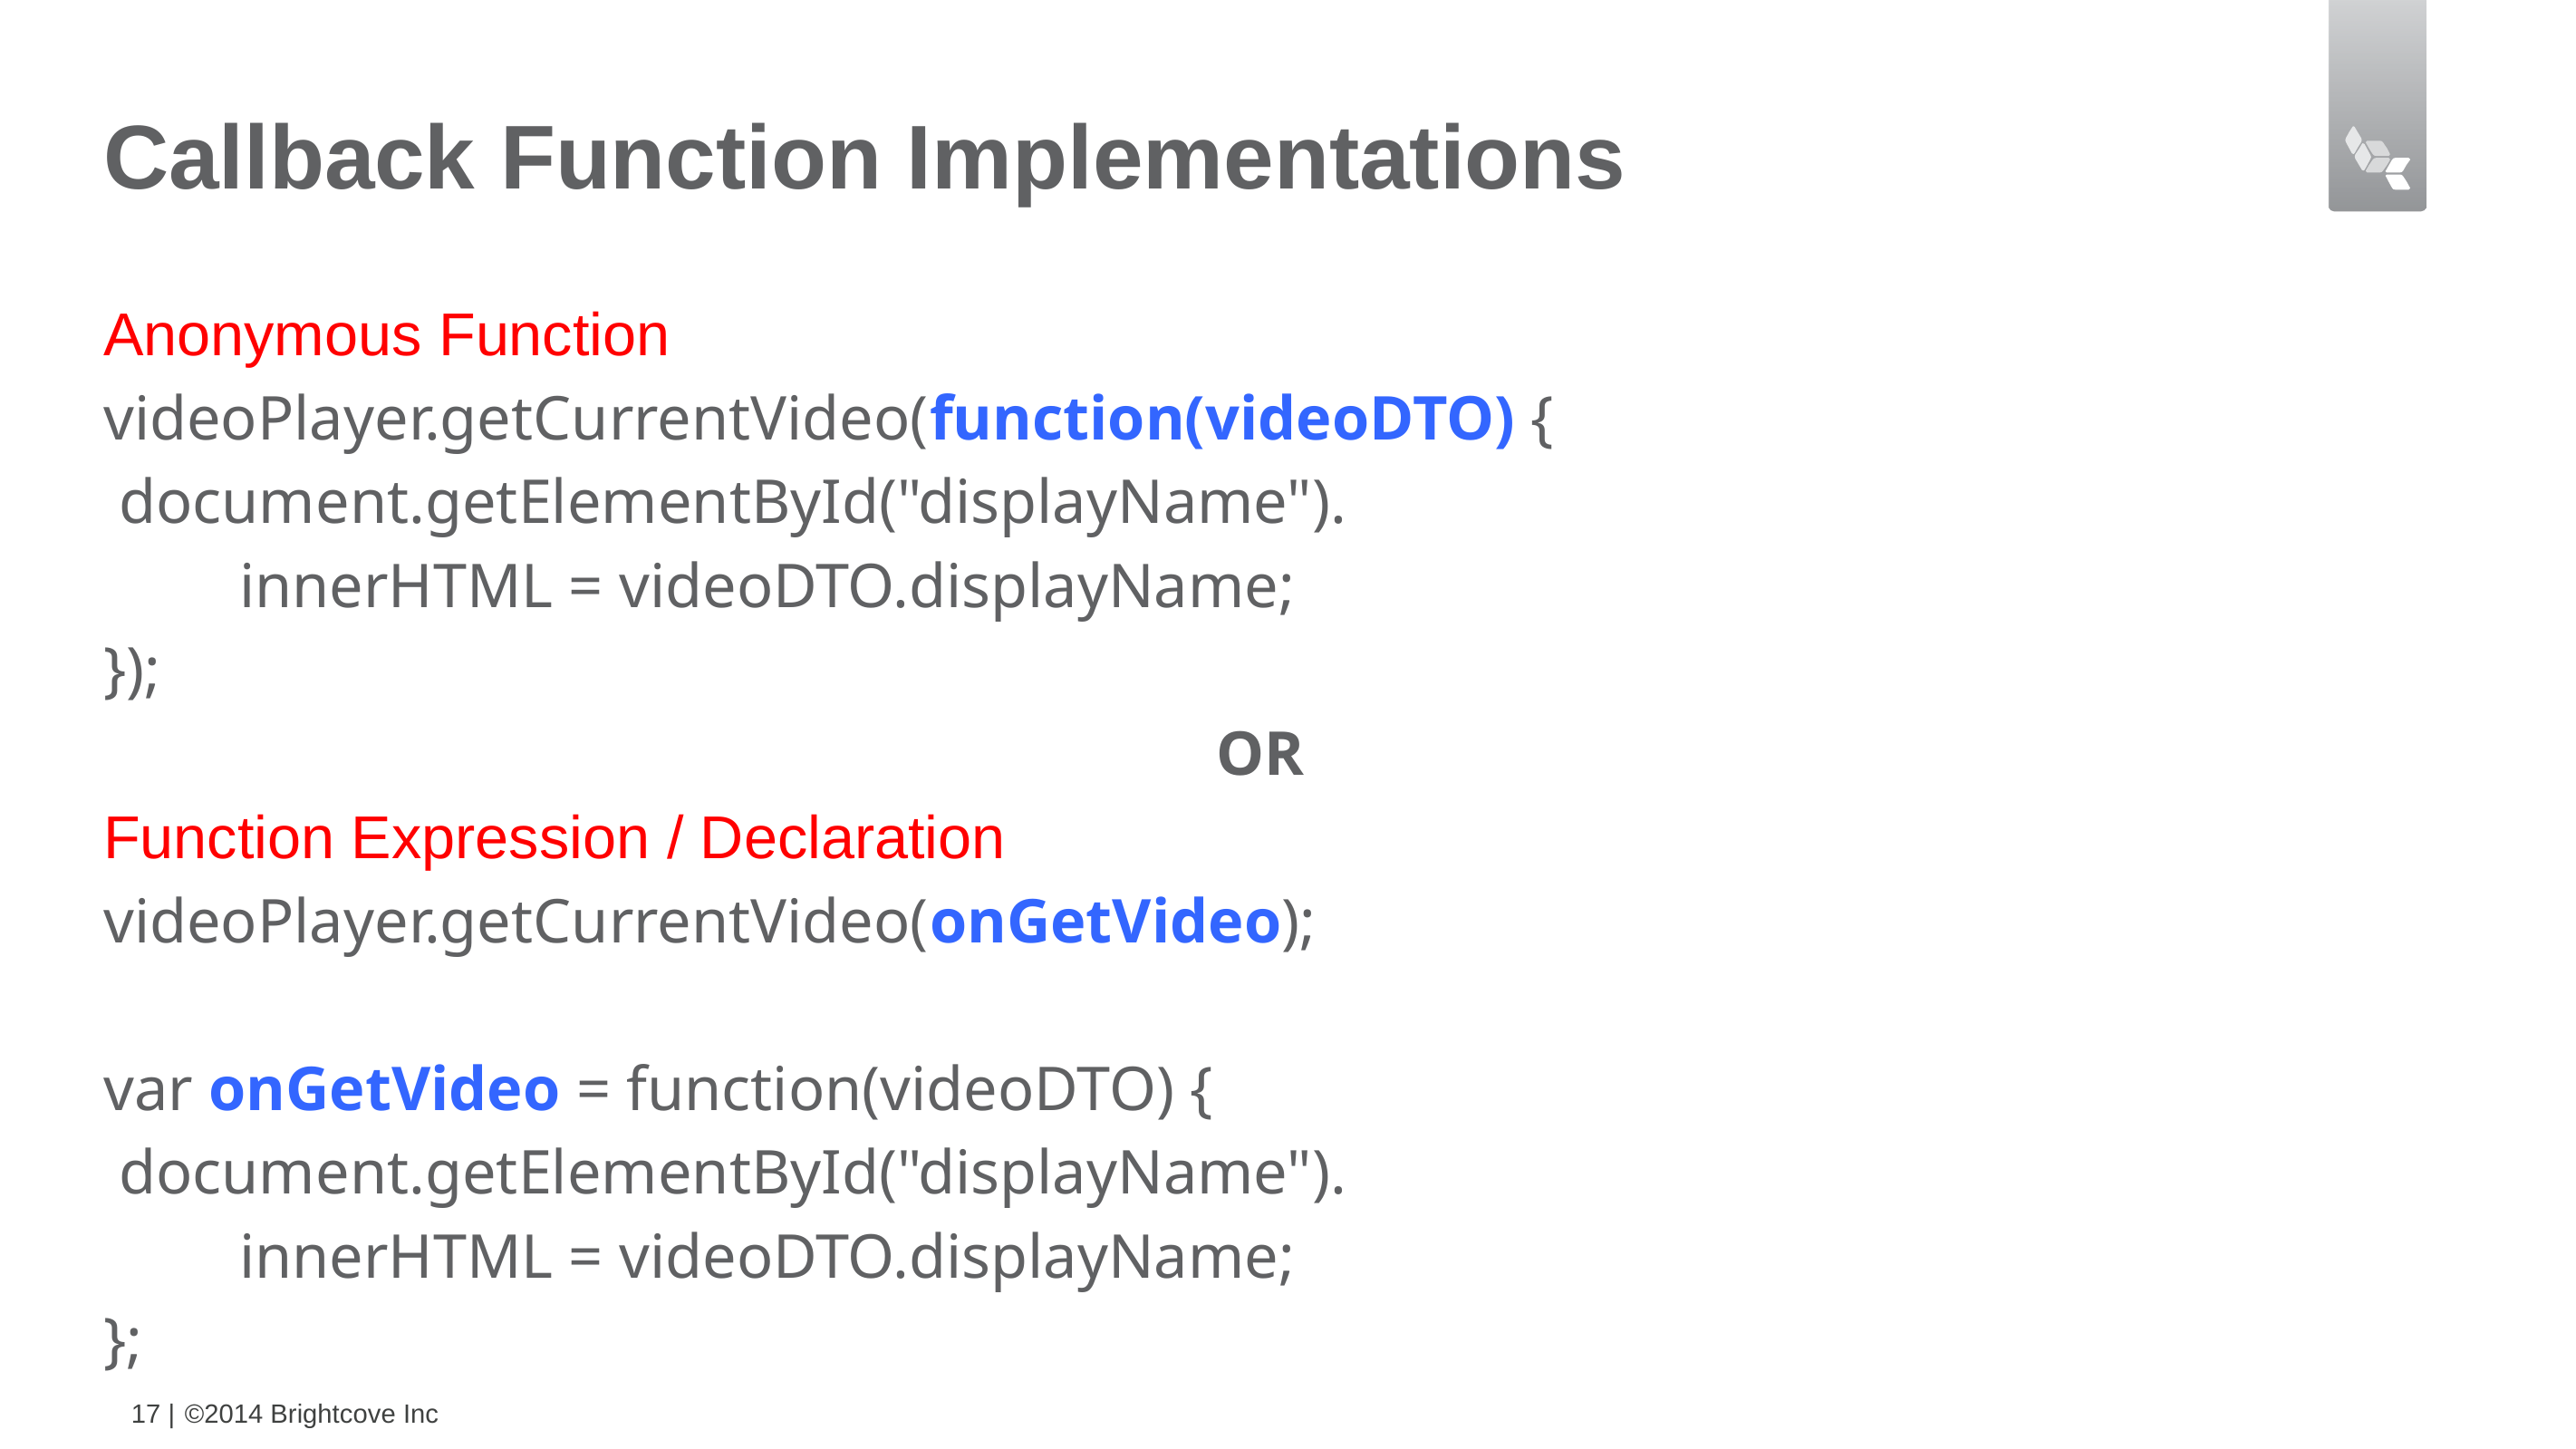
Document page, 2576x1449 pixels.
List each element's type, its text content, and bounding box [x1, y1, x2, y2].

title Callback Function Implementations [80, 44, 2270, 260]
list Anonymous Function videoPlayer.getCurrentVideo(function(videoDTO) { document.getElementById("displayName"). innerHTML = videoDTO.displayName; }); OR Function Expression / Declaration videoPlayer.getCurrentVideo(onGetVideo); var onGetVideo = function(videoDTO) { document.getElementById("displayName"). innerHTML = videoDTO.displayName; }; [80, 284, 2441, 1302]
slide_number 17 | [88, 1374, 189, 1449]
footer ©2014 Brightcove Inc [189, 1374, 988, 1449]
